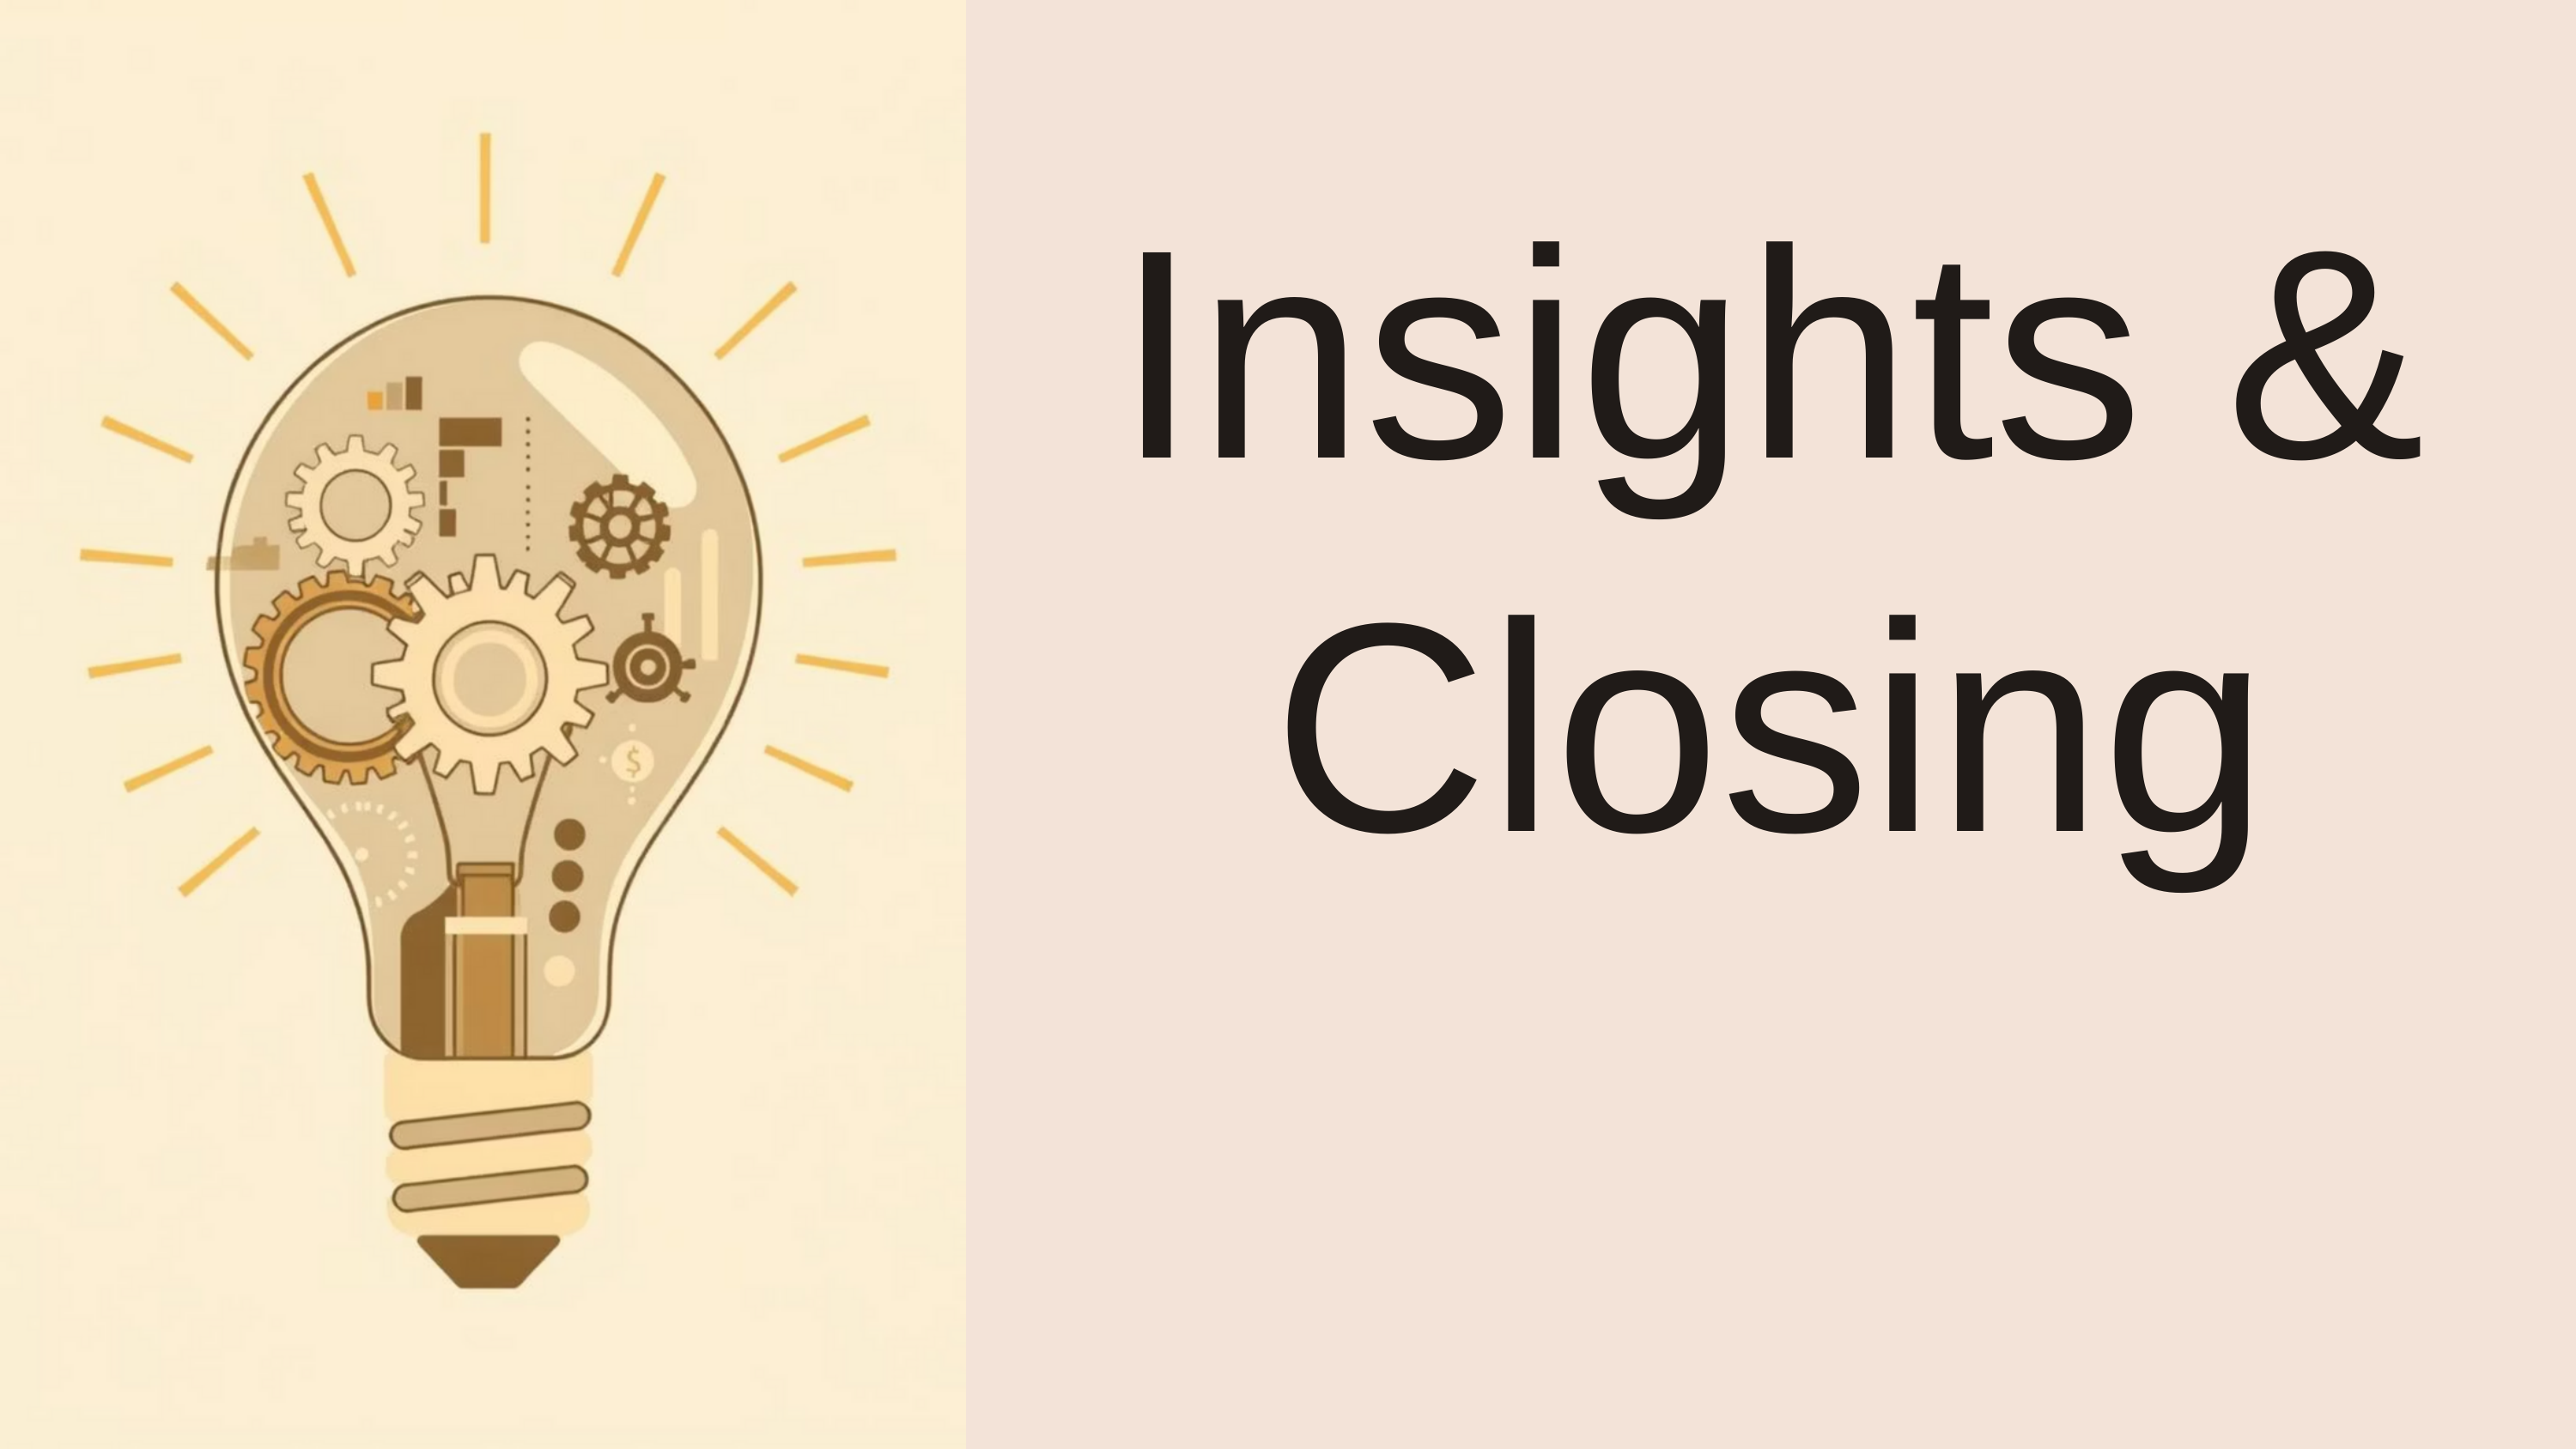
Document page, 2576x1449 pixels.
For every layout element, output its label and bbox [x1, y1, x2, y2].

text_box [0, 0, 967, 1449]
text_box [967, 0, 2576, 1449]
